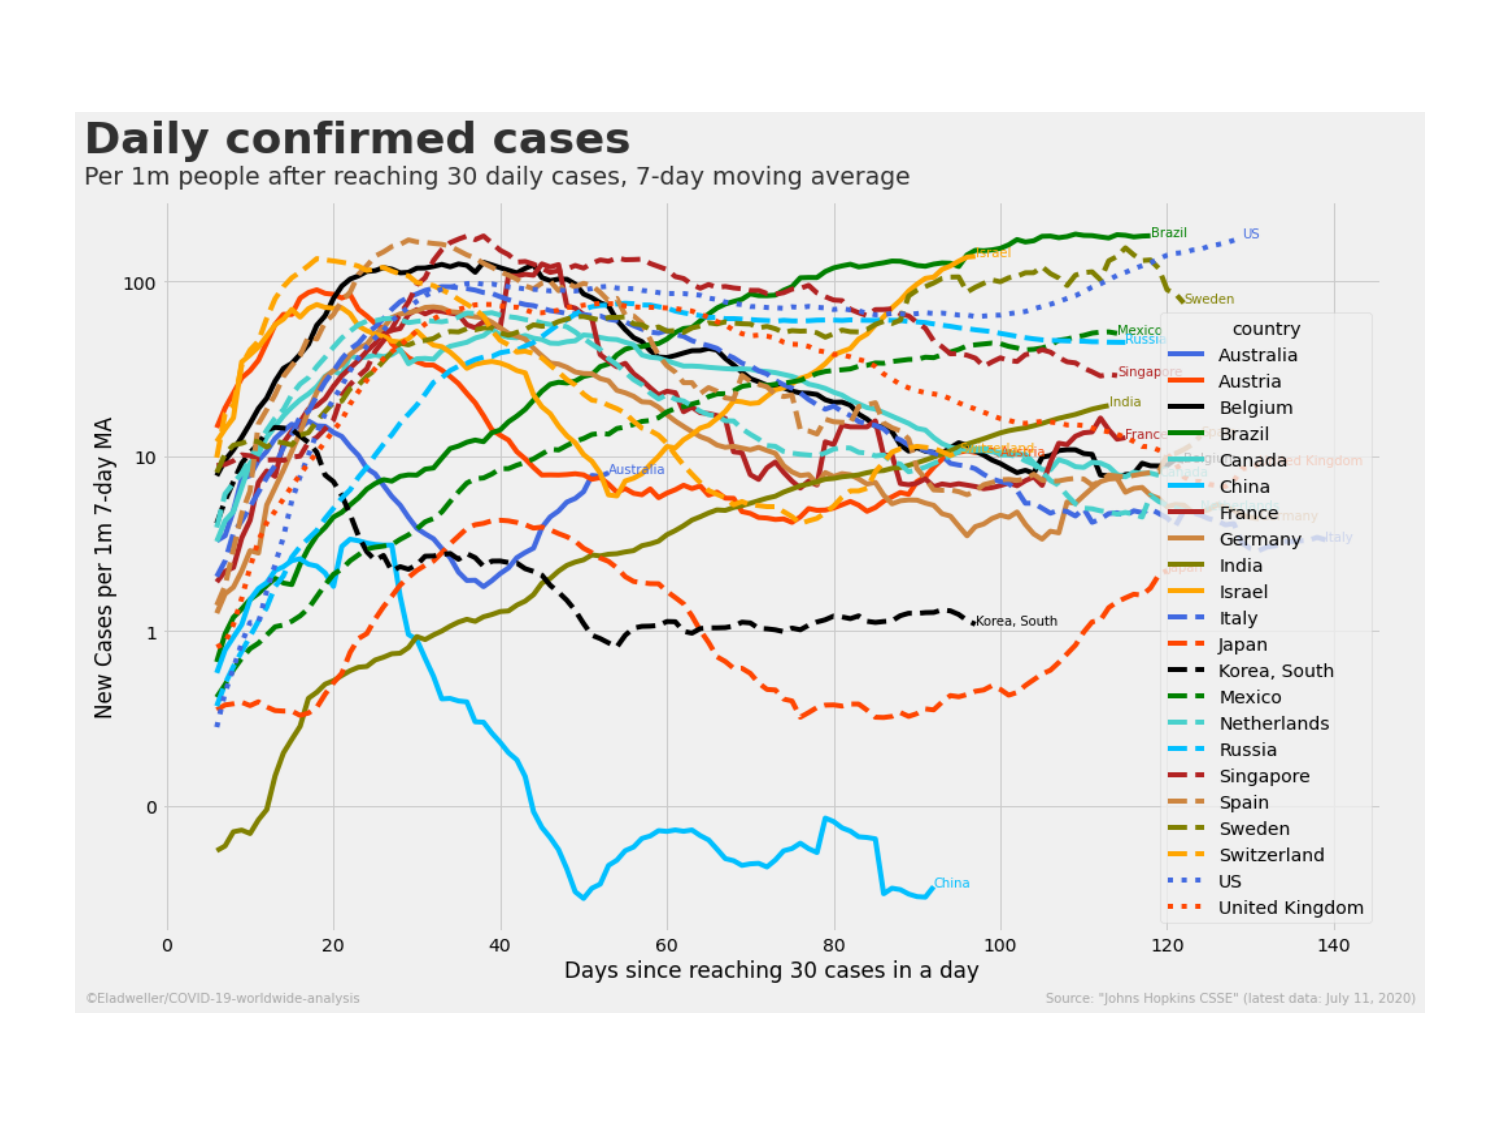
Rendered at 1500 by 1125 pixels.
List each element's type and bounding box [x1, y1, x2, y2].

picture [74, 112, 1426, 1013]
